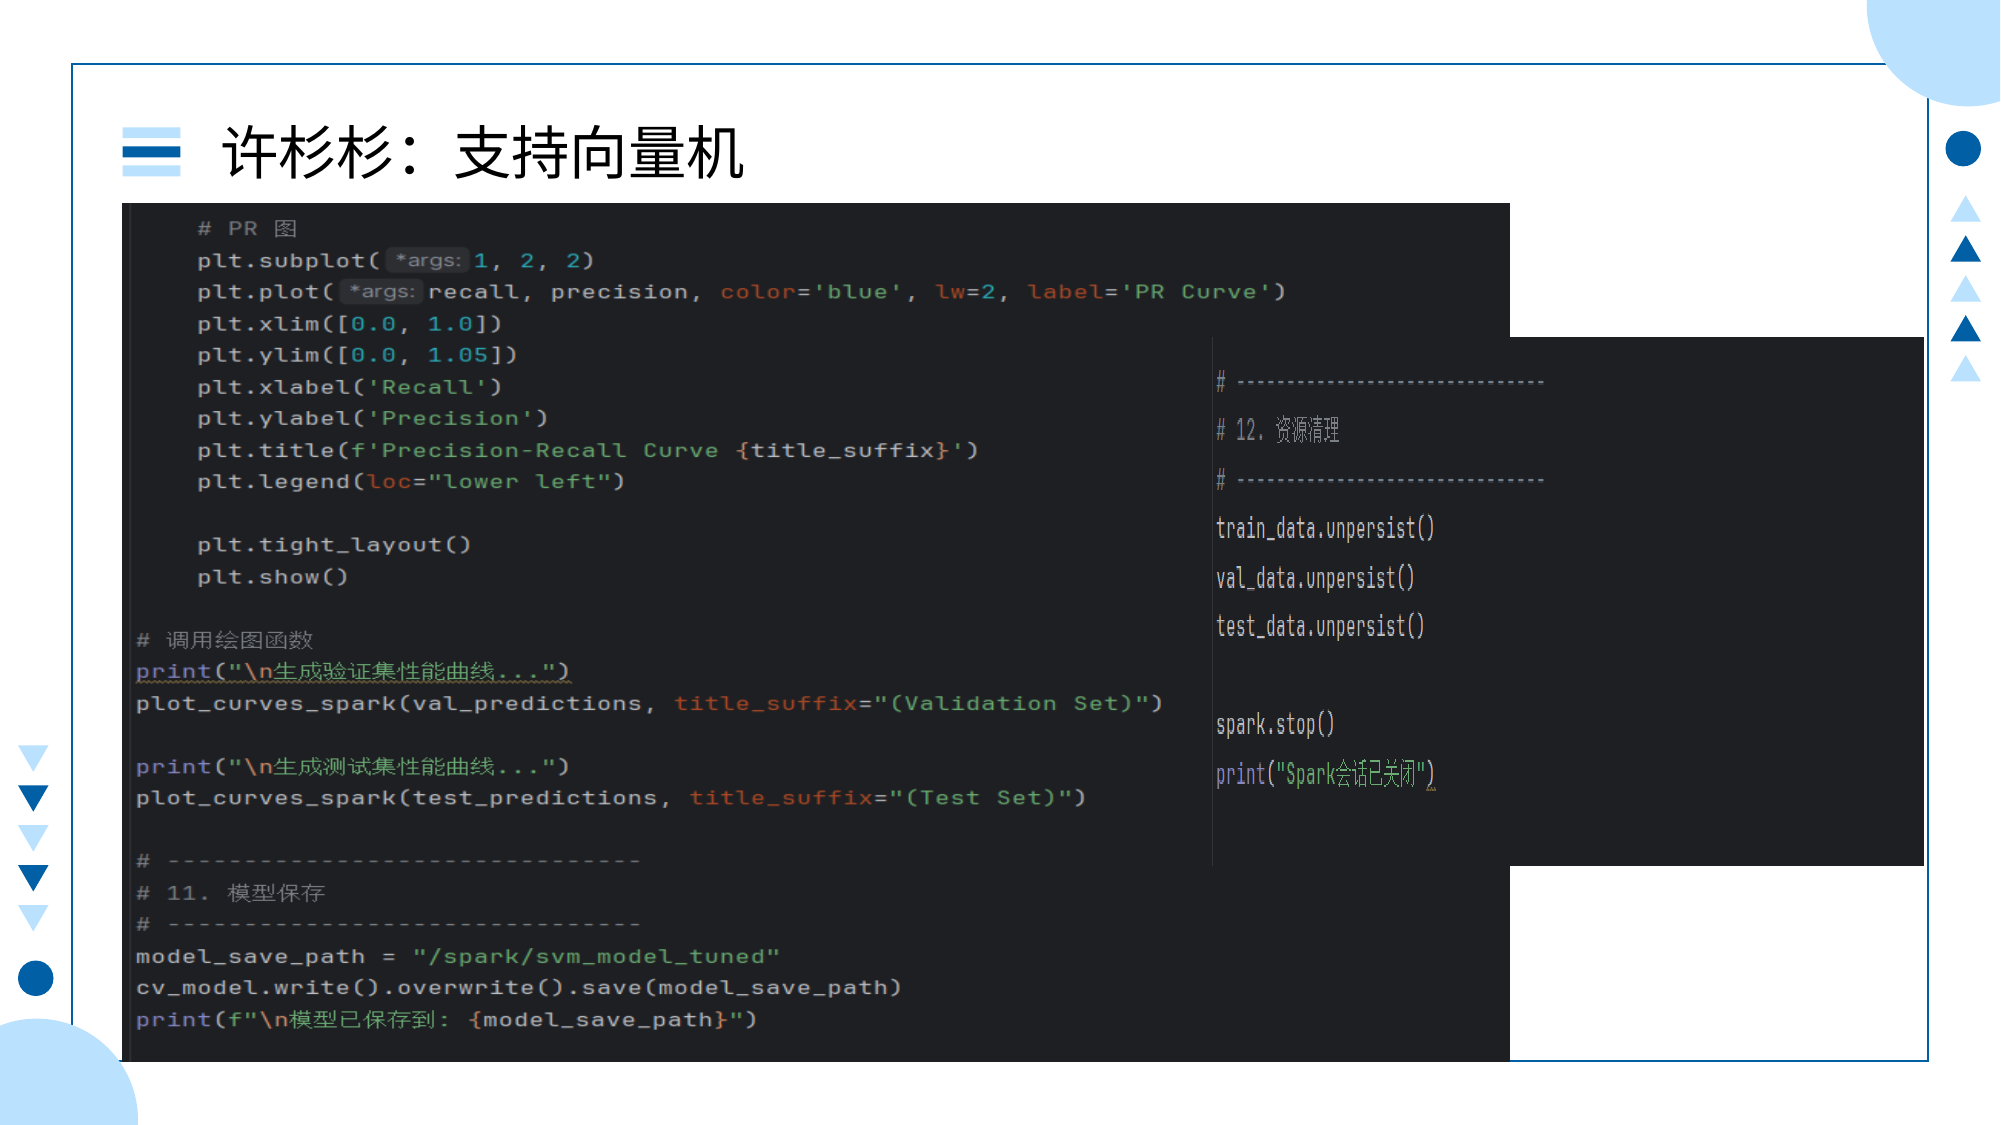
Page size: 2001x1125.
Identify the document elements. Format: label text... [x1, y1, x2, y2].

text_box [122, 127, 181, 177]
picture [122, 202, 1924, 1063]
text_box 许杉杉：支持向量机 [220, 116, 761, 187]
